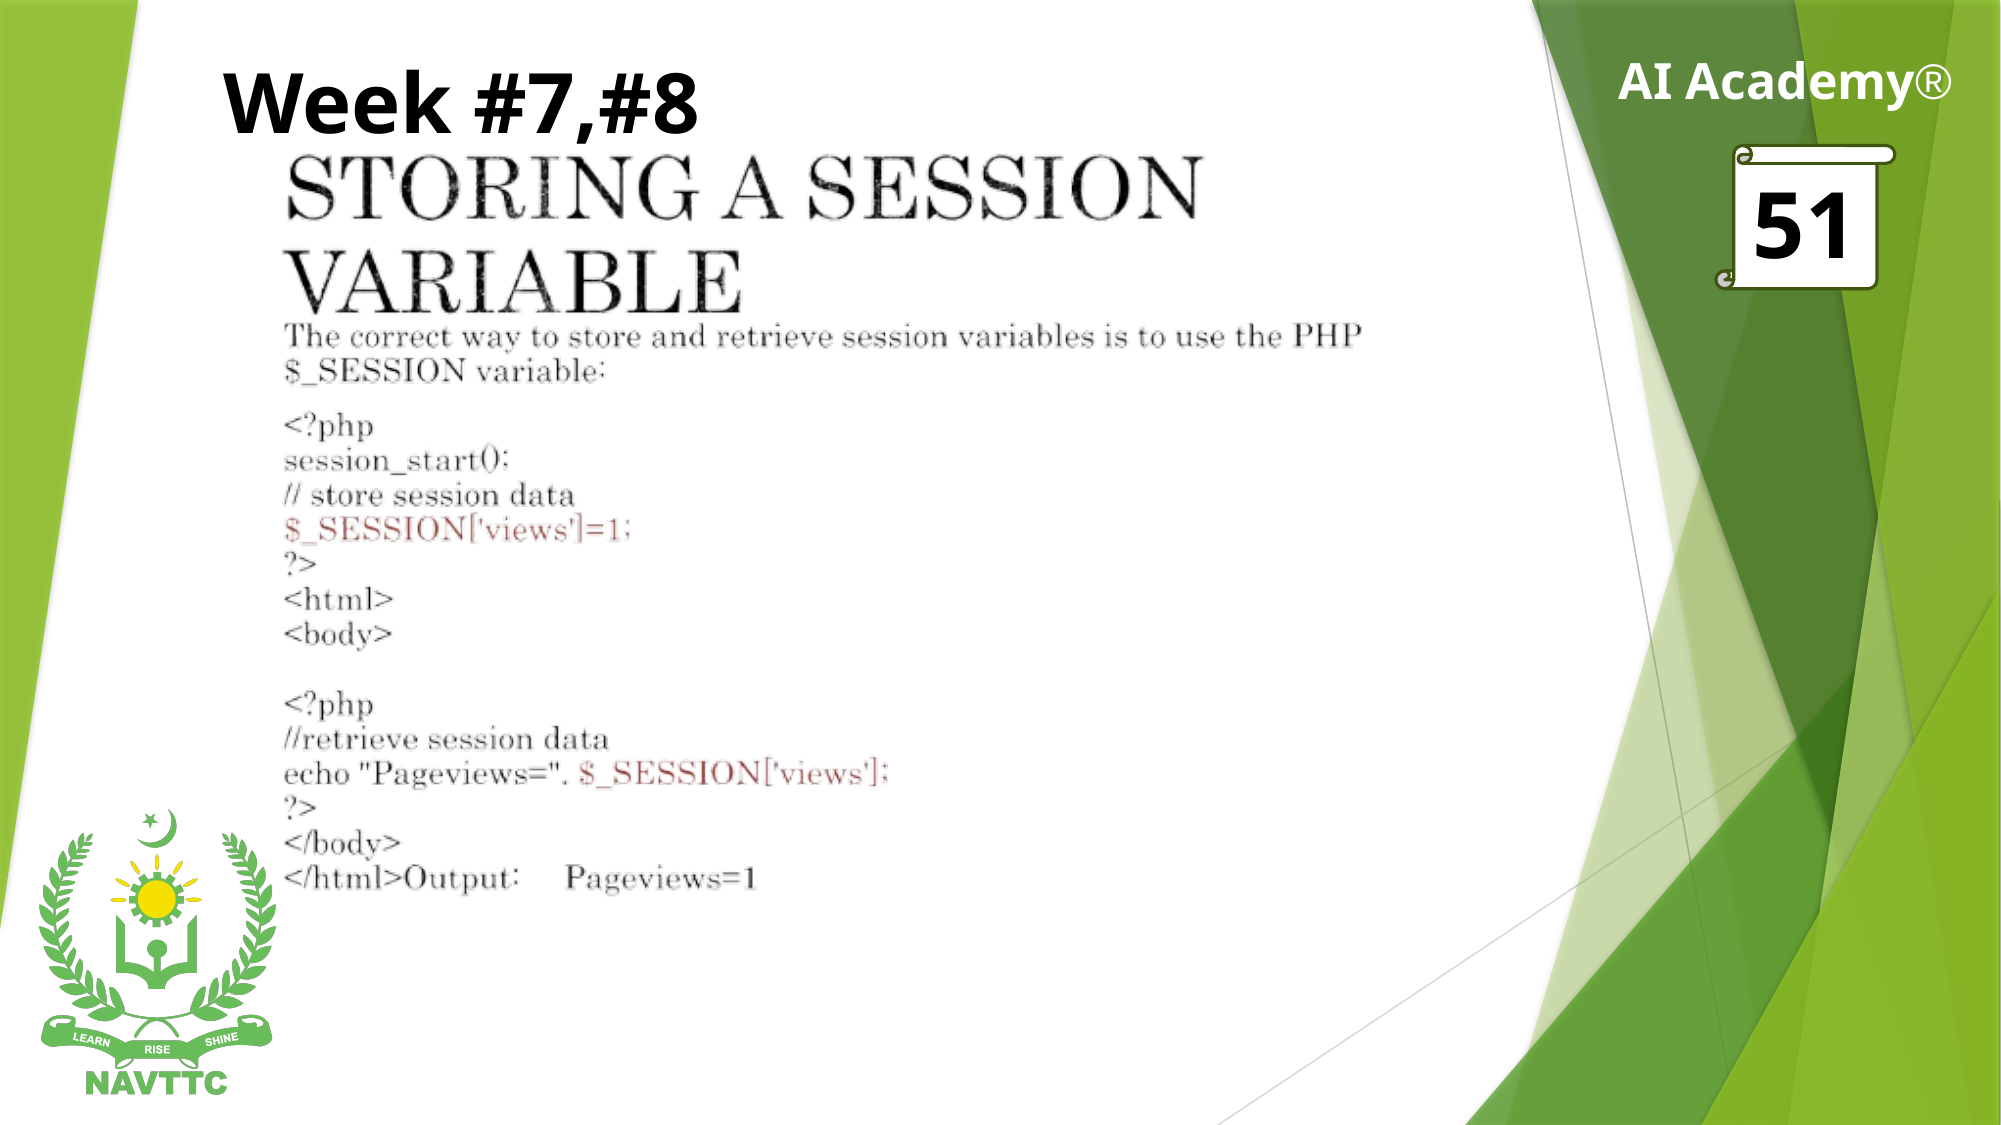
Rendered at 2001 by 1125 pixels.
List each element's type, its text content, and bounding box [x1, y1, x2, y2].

picture [0, 144, 1399, 1110]
text_box Week #7,#8 [208, 42, 715, 158]
text_box 51 [1714, 143, 1897, 291]
text_box AI Academy® [1604, 42, 2000, 118]
